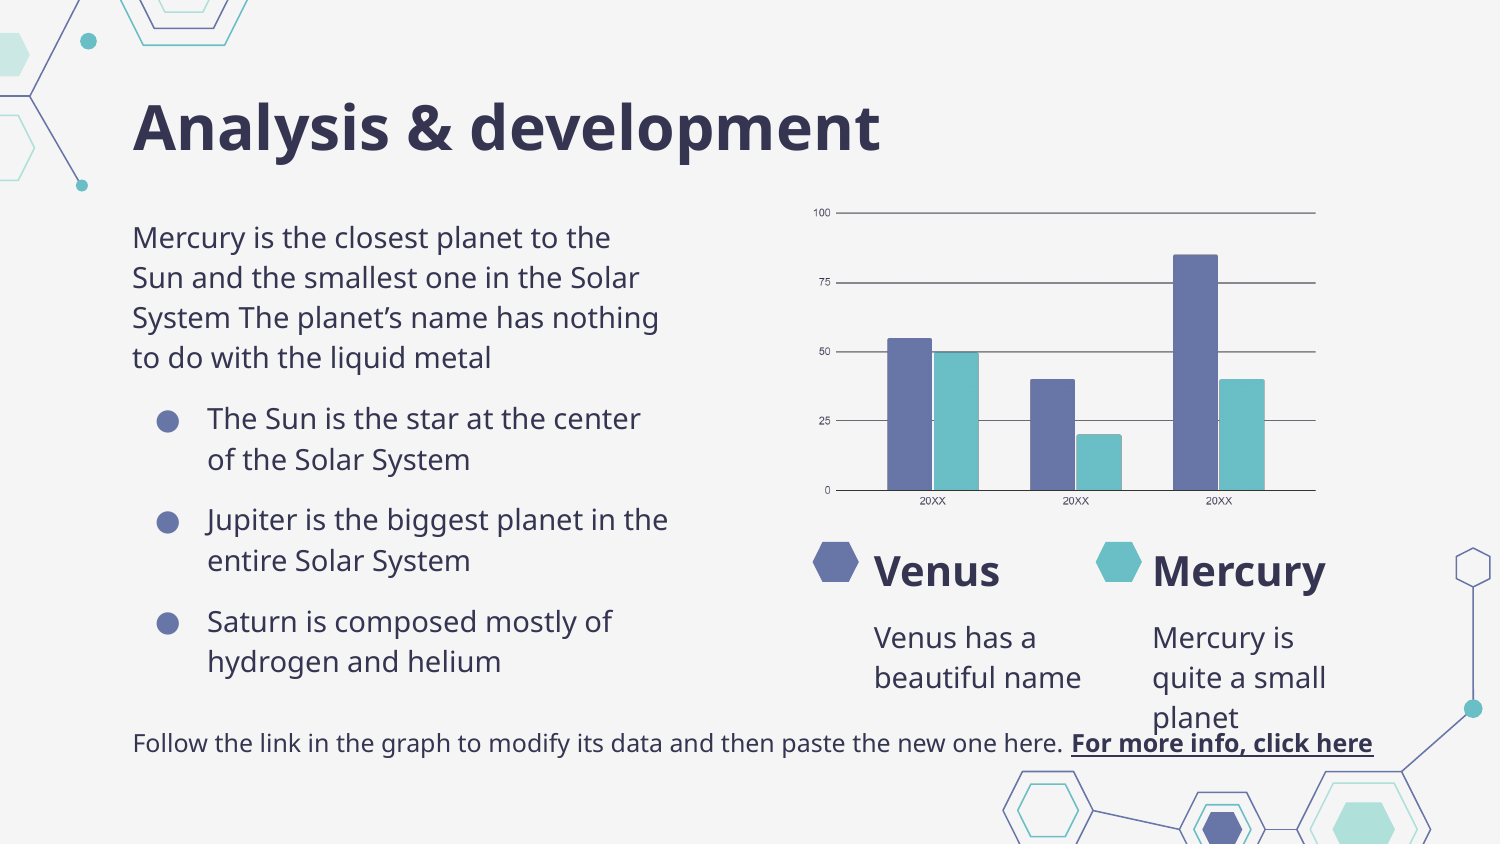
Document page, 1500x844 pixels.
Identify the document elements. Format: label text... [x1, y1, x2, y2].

text_box Venus [858, 531, 1105, 599]
picture [796, 191, 1333, 524]
text_box Venus has a beautiful name [858, 599, 1105, 693]
text_box [812, 541, 859, 582]
text_box Mercury [1137, 522, 1383, 599]
text_box Follow the link in the graph to modify its data and then paste the new one here. For more info, click here [116, 707, 1389, 756]
title Analysis & development [118, 72, 1382, 167]
text_box Mercury is quite a small planet [1137, 599, 1383, 693]
text_box Mercury is the closest planet to the Sun and the smallest one in the Solar System The planet’s name has nothing to do with the liquid metal The Sun is the star at the center of the Solar System Jupiter is the biggest planet in the entire Solar System Saturn is composed mostly of hydrogen and helium [116, 198, 686, 682]
text_box [1095, 541, 1142, 582]
